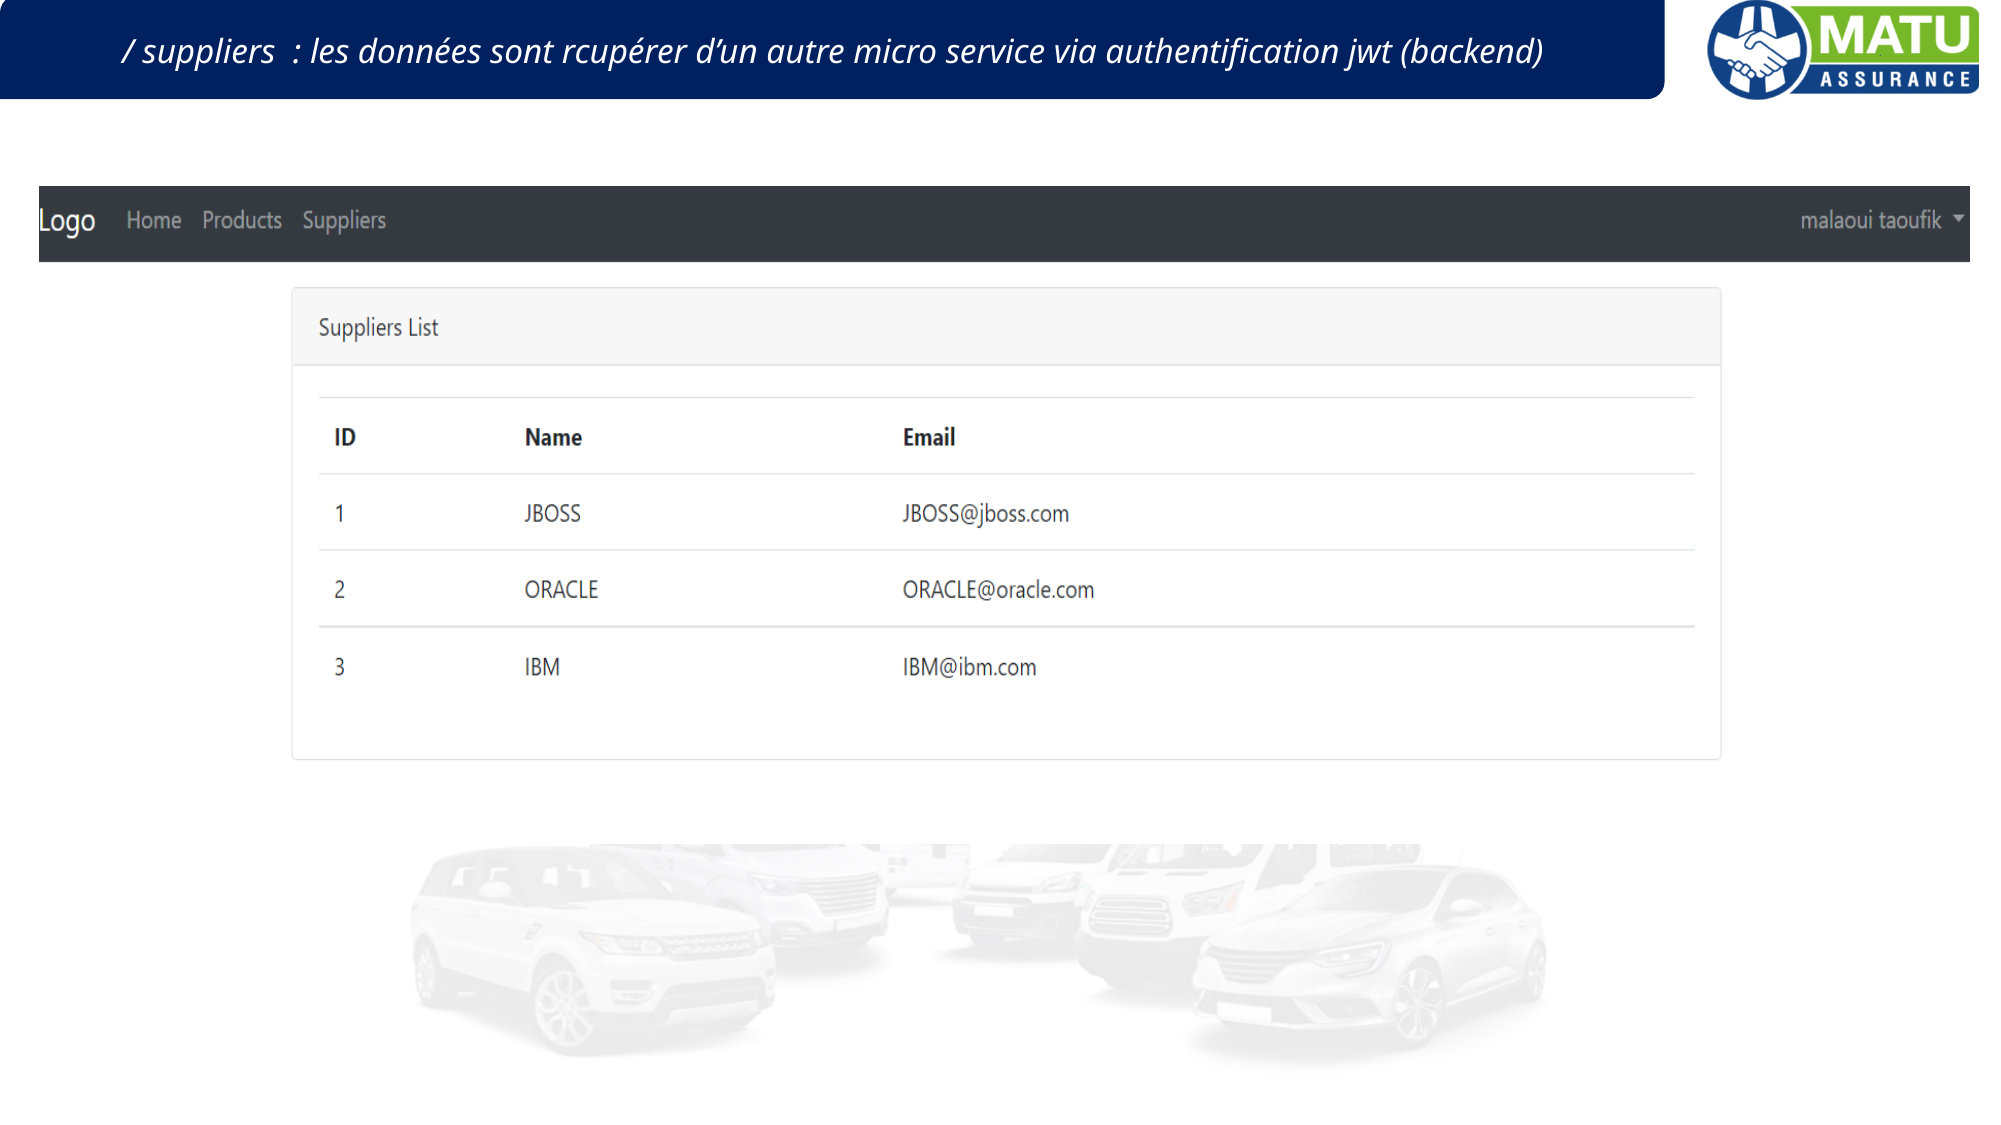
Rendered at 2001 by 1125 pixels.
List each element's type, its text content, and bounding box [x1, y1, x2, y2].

text_box / suppliers : les données sont rcupérer d’un autre micro service via authentification jwt (backend) [0, 23, 1669, 78]
picture [1696, 0, 1988, 101]
picture [39, 186, 1970, 1125]
